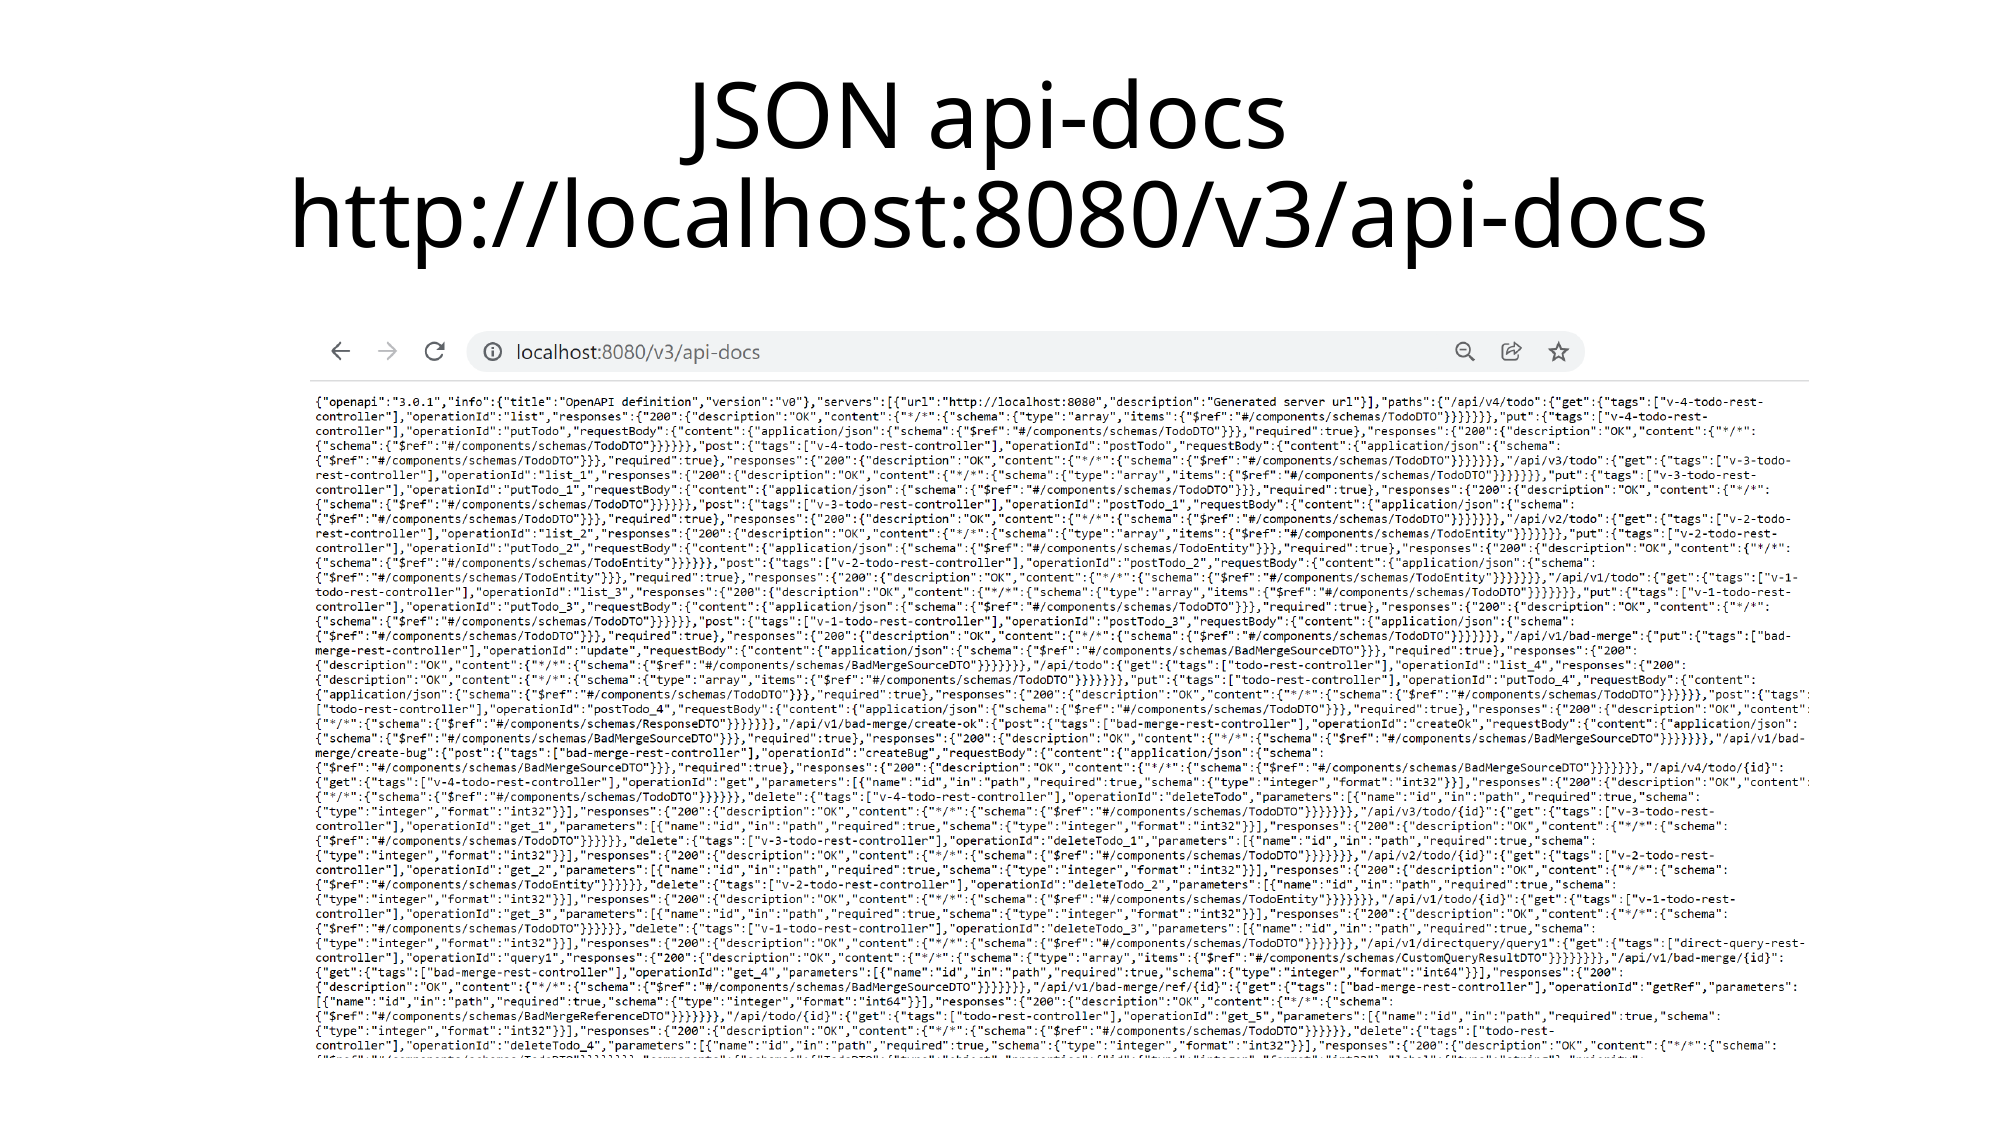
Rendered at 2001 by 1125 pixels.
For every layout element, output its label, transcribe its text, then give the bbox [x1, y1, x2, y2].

picture [310, 325, 1809, 1058]
title JSON api-docs http://localhost:8080/v3/api-docs [137, 59, 1863, 278]
